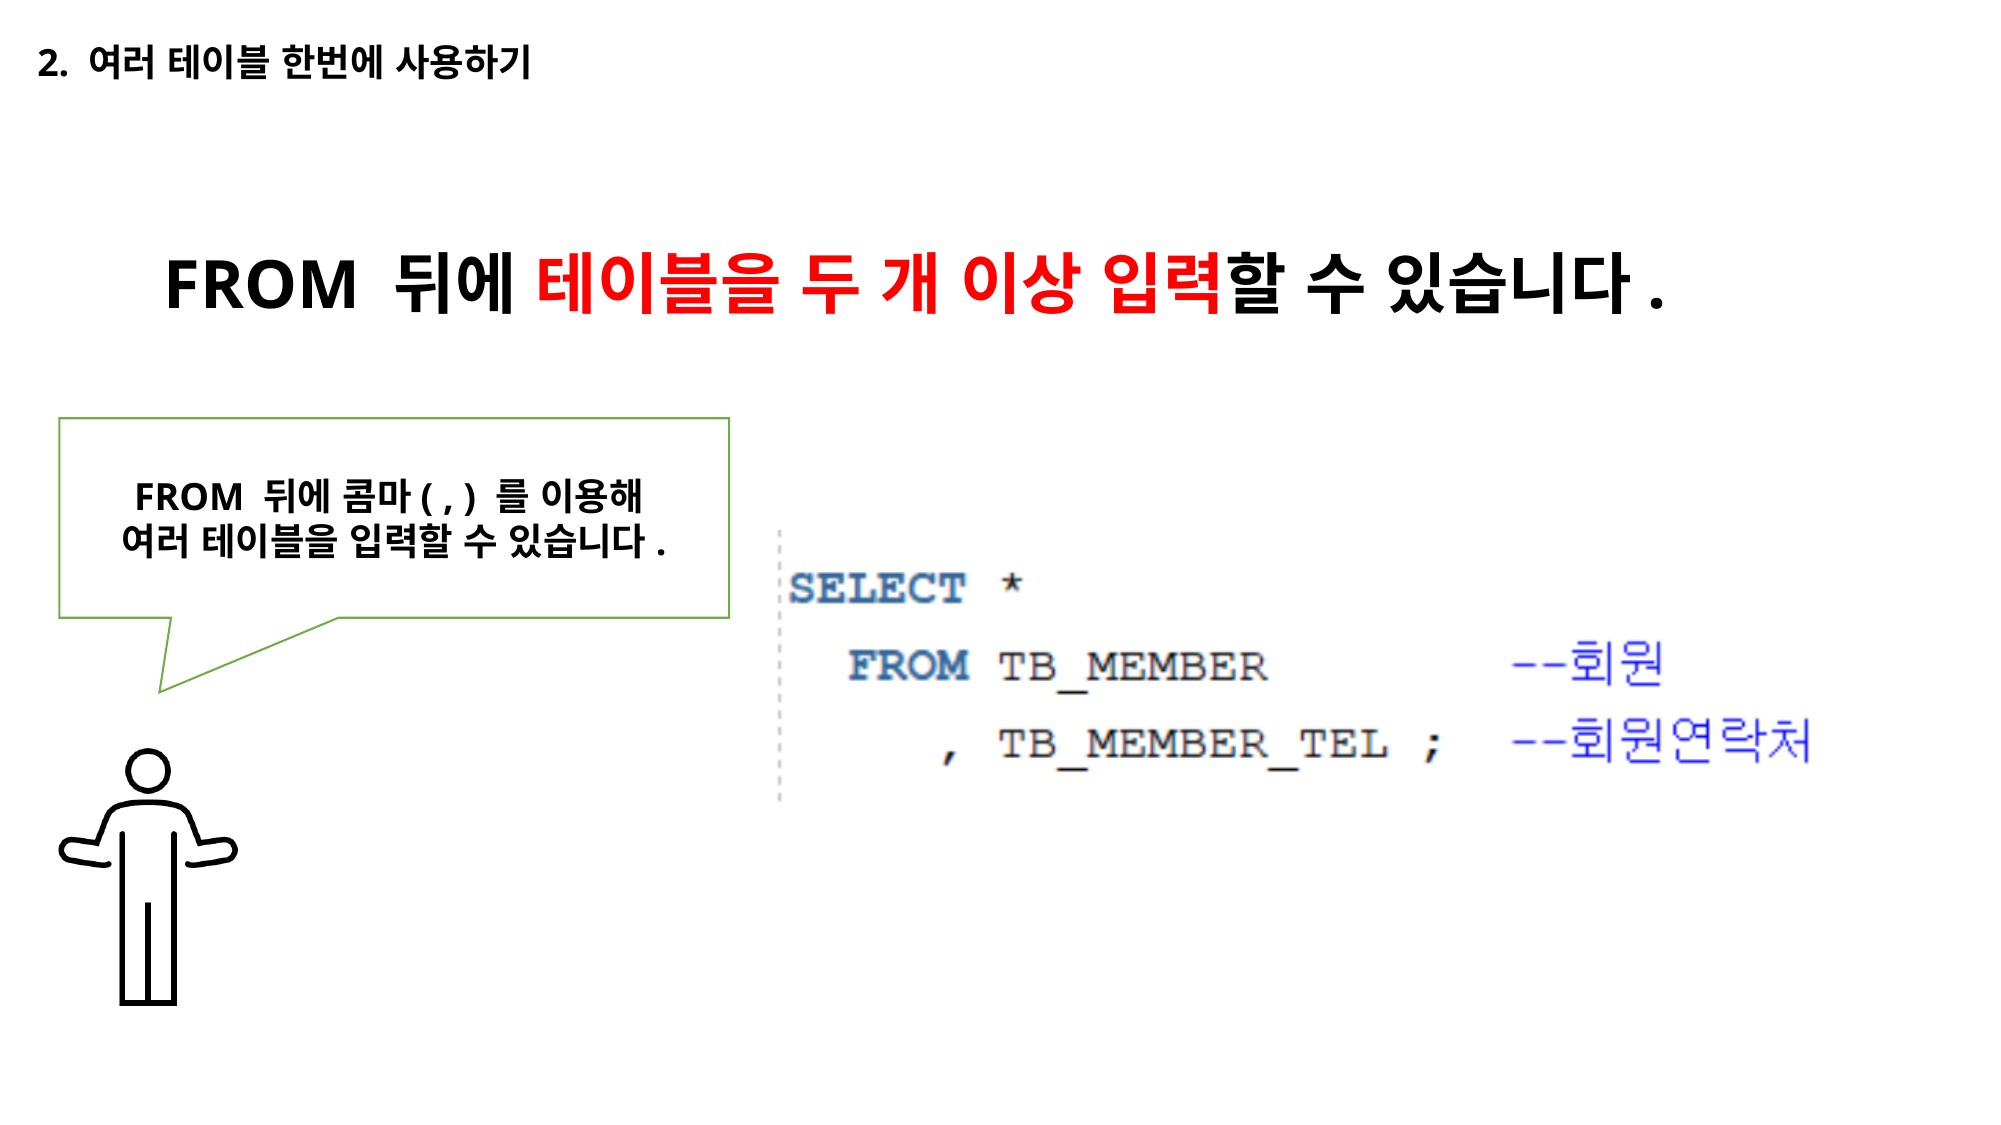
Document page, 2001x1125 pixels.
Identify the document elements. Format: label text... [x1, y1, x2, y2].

text_box FROM 뒤에 테이블을 두 개 이상 입력할 수 있습니다. [148, 194, 1901, 330]
picture [11, 739, 286, 1014]
text_box 2. 여러 테이블 한번에 사용하기 [22, 31, 1023, 91]
text_box FROM 뒤에 콤마( , ) 를 이용해 여러 테이블을 입력할 수 있습니다. [58, 417, 731, 695]
picture [773, 530, 1851, 802]
